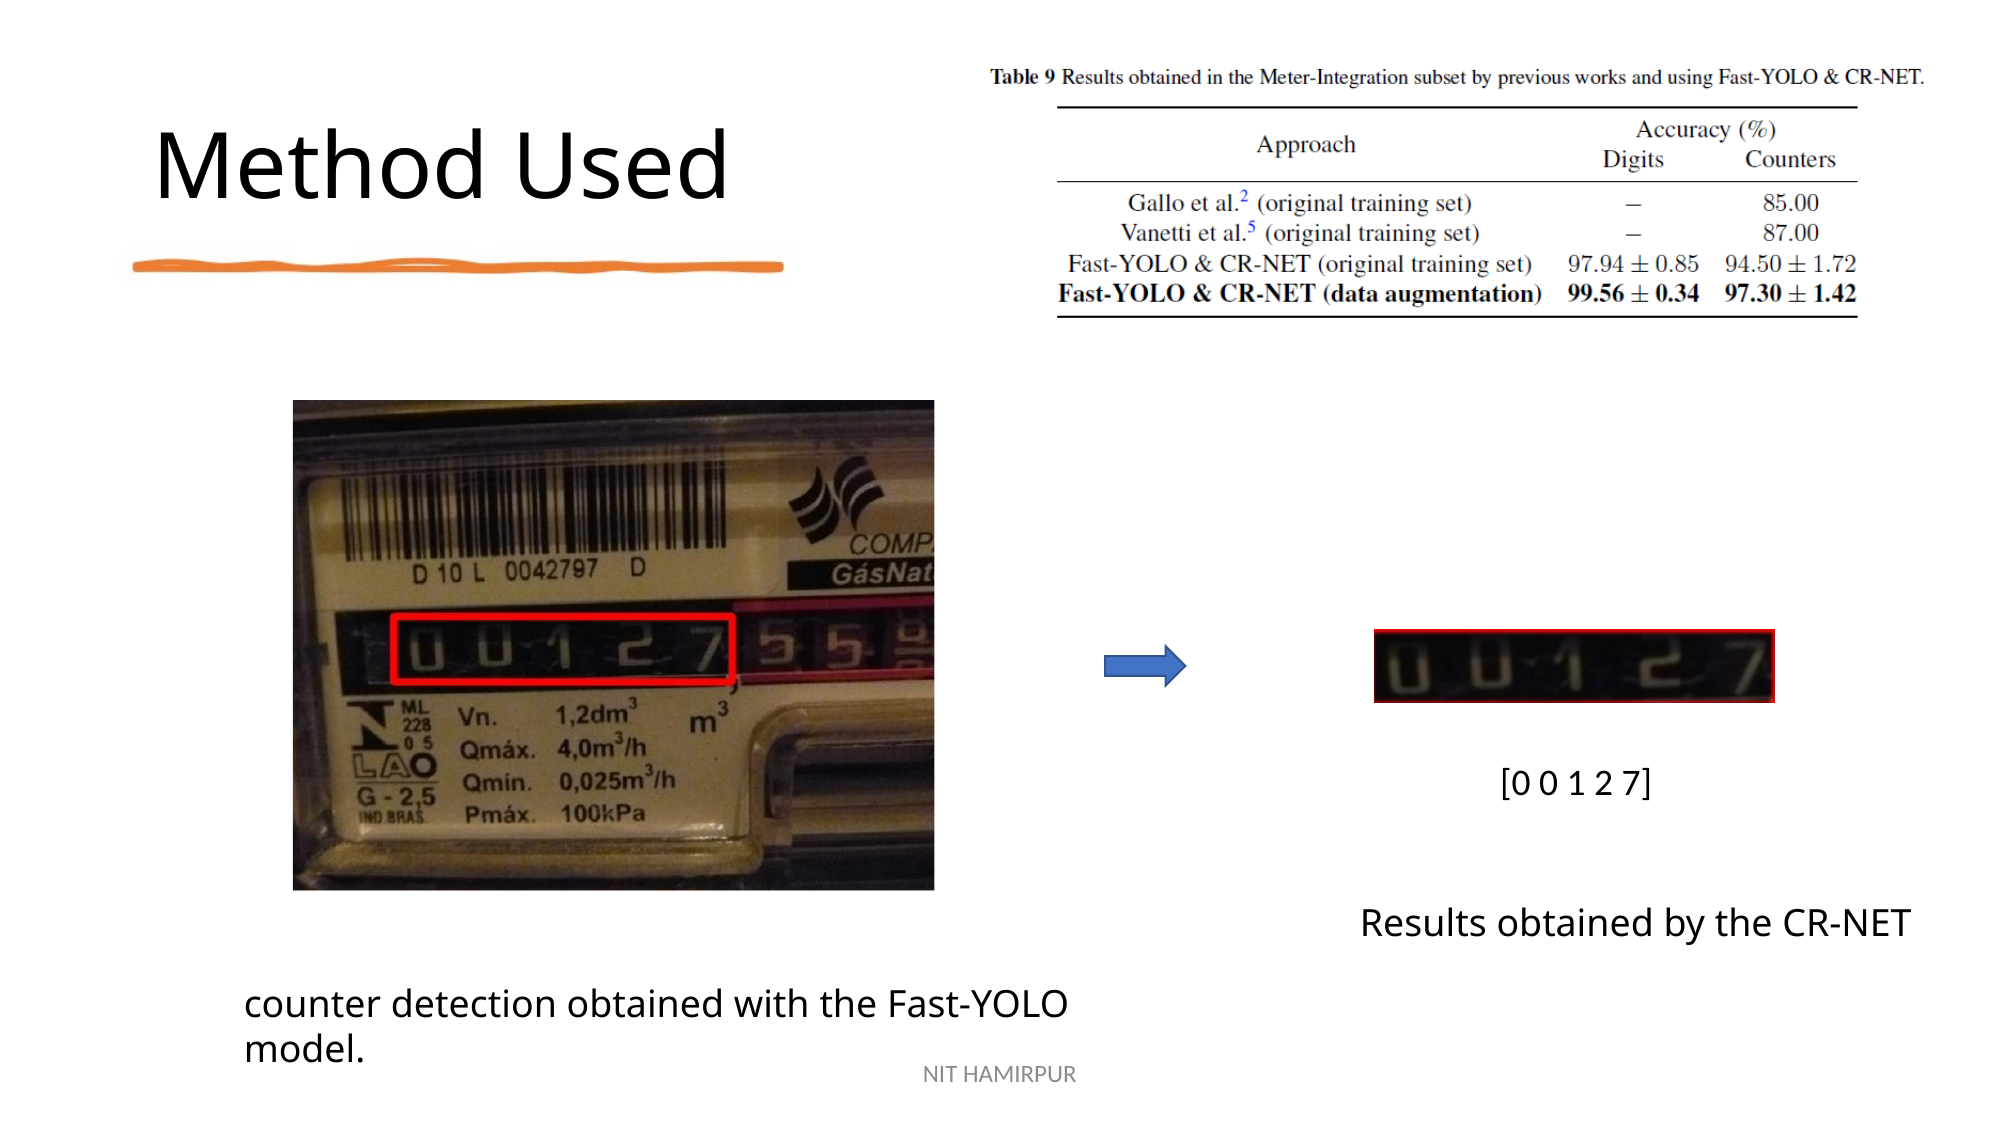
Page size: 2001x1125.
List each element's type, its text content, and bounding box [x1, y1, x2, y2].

title Method Used [137, 59, 977, 278]
picture [292, 400, 935, 892]
text_box [0 0 1 2 7] [1485, 751, 1751, 811]
footer NIT HAMIRPUR [662, 1042, 1338, 1103]
text_box Results obtained by the CR-NET [1345, 891, 2000, 952]
text_box counter detection obtained with the Fast-YOLO model. [229, 972, 1135, 1077]
text_box [1104, 643, 1187, 689]
picture [977, 54, 1941, 335]
picture [1374, 629, 1775, 703]
picture [59, 214, 820, 290]
